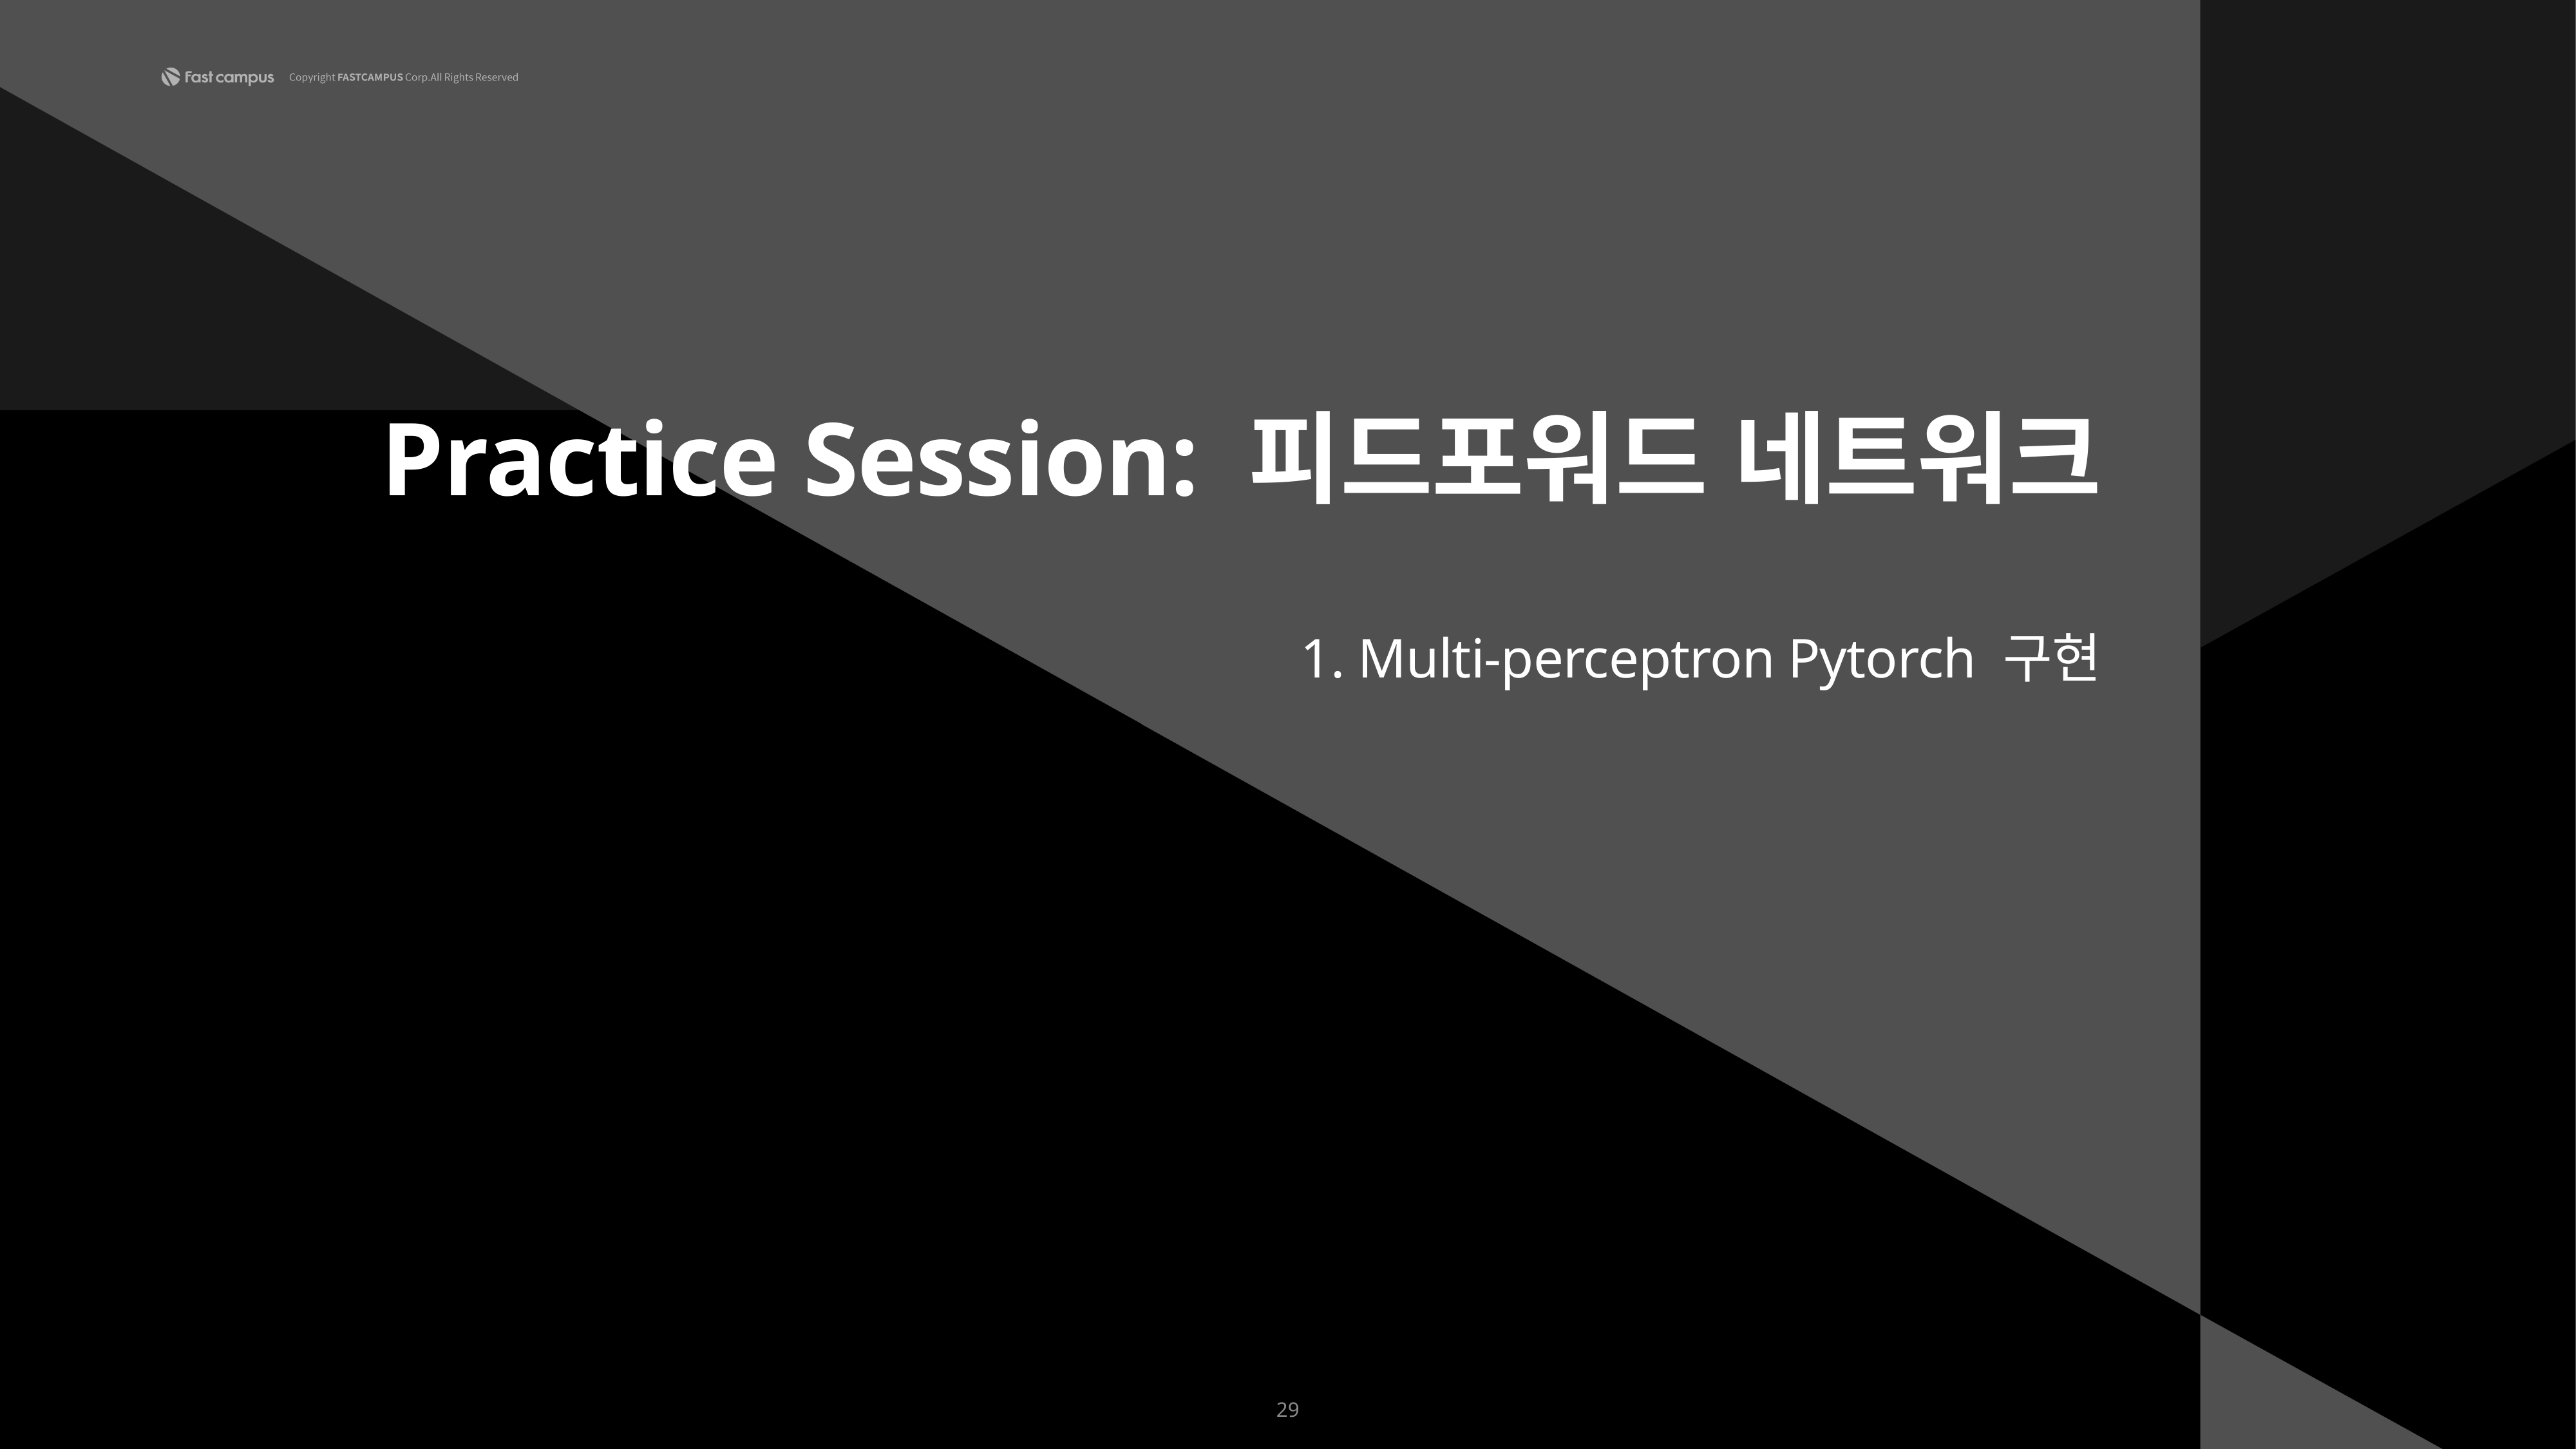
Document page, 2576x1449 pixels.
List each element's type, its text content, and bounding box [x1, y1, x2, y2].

picture [0, 0, 2576, 1449]
text_box Practice Session: 피드포워드 네트워크 1. Multi-perceptron Pytorch 구현 [254, 390, 2107, 694]
slide_number 29 [998, 1372, 1578, 1449]
